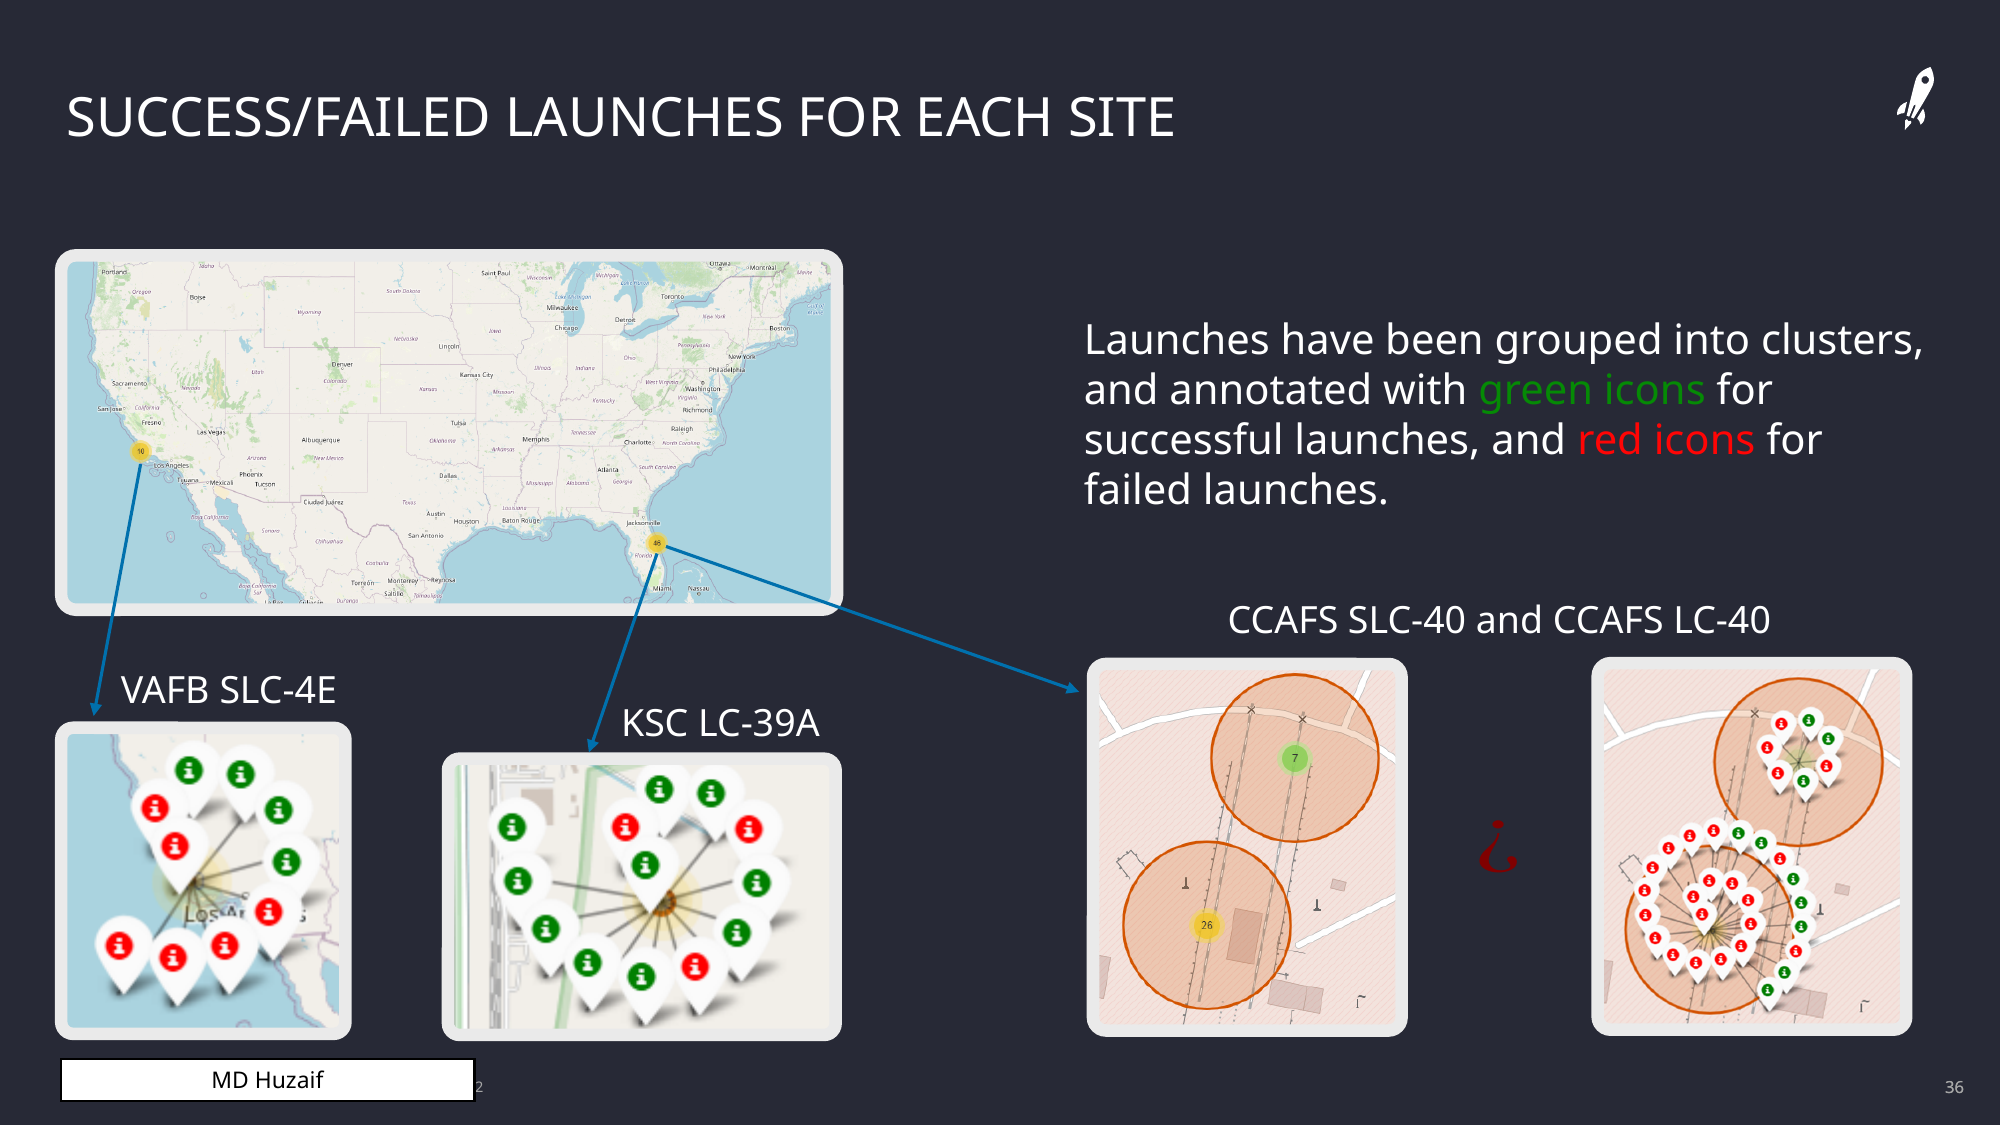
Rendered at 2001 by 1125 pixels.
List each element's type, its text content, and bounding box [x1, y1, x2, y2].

text_box MD Huzaif [60, 1058, 476, 1102]
list Launches have been grouped into clusters, and annotated with green icons for successful launches, and red icons for failed launches. [1083, 237, 1938, 589]
title SUCCESS/FAILED LAUNCHES FOR EACH SITE [66, 30, 1863, 149]
picture [1597, 663, 1907, 1030]
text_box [588, 553, 658, 753]
picture [61, 727, 346, 1034]
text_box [93, 463, 141, 716]
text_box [665, 546, 1080, 692]
picture [1093, 663, 1402, 1031]
text_box CCAFS SLC-40 and CCAFS LC-40 [1093, 588, 1907, 649]
text_box KSC LC-39A [658, 691, 837, 752]
text_box VAFB SLC-4E [86, 658, 371, 718]
picture [61, 255, 838, 610]
picture [448, 758, 836, 1035]
